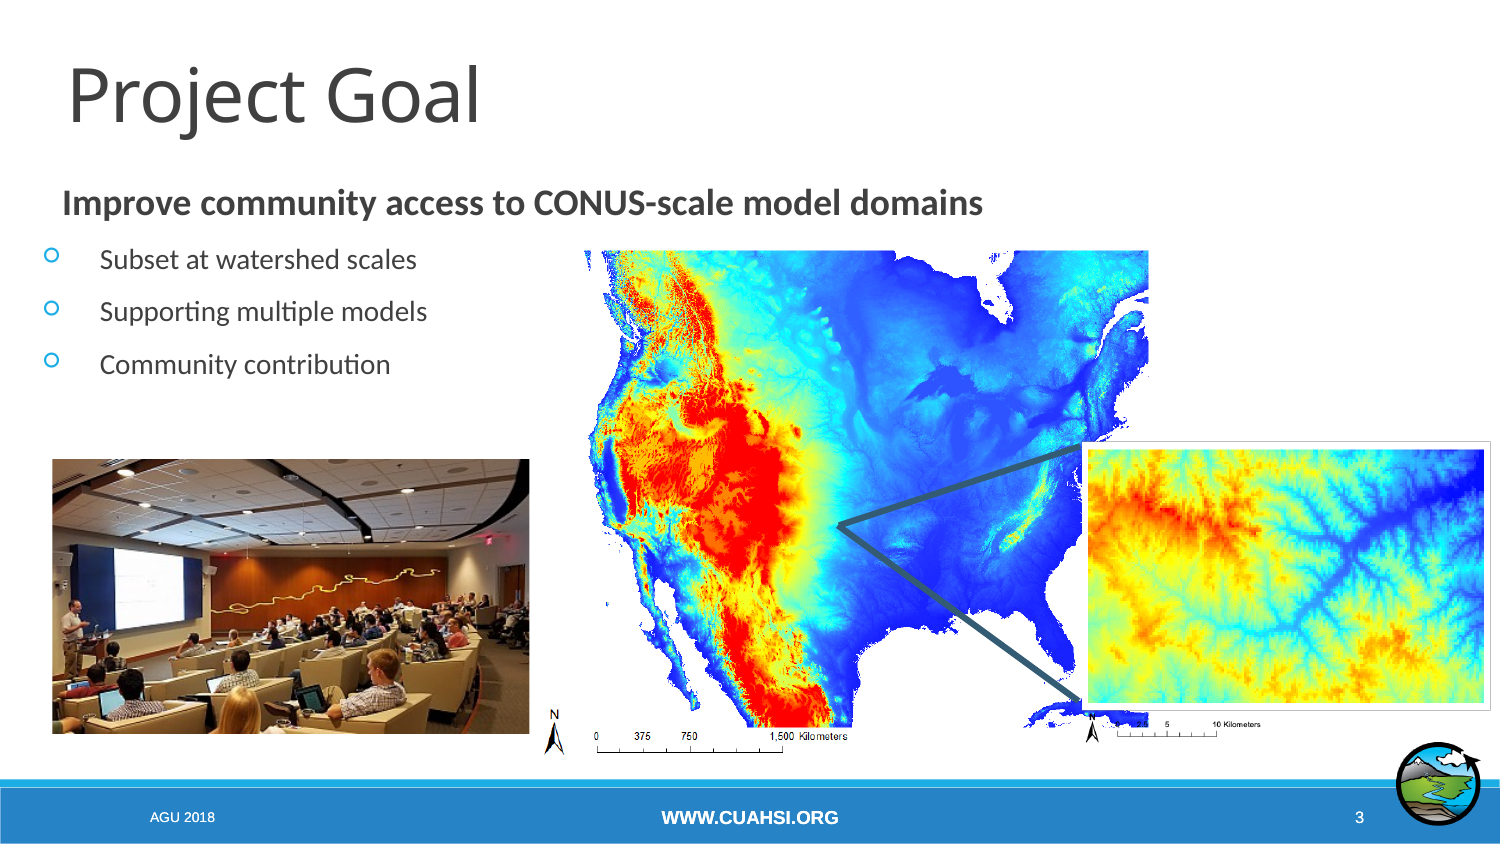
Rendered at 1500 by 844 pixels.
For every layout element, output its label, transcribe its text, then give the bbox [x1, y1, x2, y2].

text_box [838, 445, 1054, 522]
text_box 3 [1218, 794, 1380, 840]
text_box [45, 149, 930, 436]
title Project Goal [51, 46, 1449, 141]
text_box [837, 524, 1054, 702]
text_box www.cuahsi.org [453, 794, 1047, 840]
list Improve community access to CONUS-scale model domains Subset at watershed scales Supporting multiple models Community contribution [0, 140, 1079, 438]
text_box AGU 2018 [135, 794, 440, 840]
picture [538, 242, 1500, 827]
text_box [52, 459, 530, 734]
